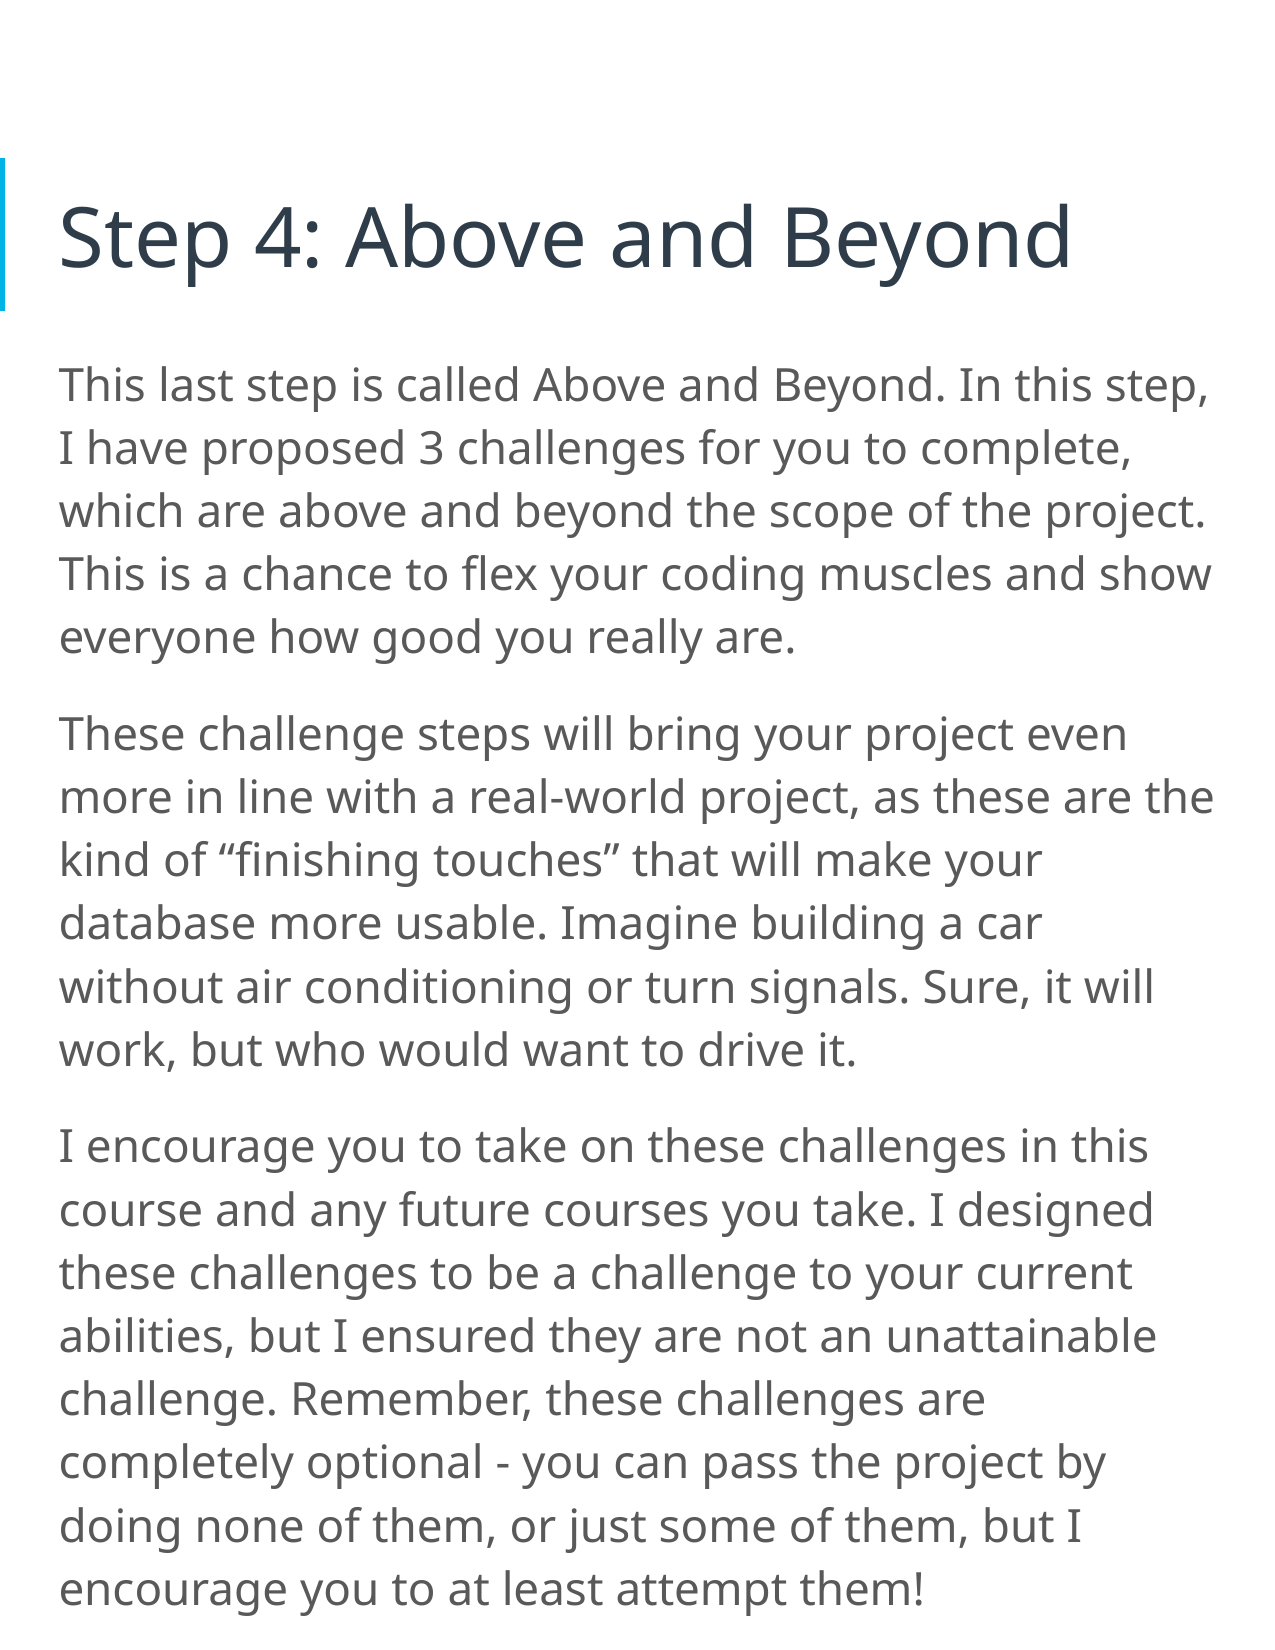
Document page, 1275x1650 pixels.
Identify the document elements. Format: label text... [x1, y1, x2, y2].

title Step 4: Above and Beyond [43, 142, 1232, 327]
list This last step is called Above and Beyond. In this step, I have proposed 3 challenges for you to complete, which are above and beyond the scope of the project. This is a chance to flex your coding muscles and show everyone how good you really are. These challenge steps will bring your project even more in line with a real-world project, as these are the kind of “finishing touches” that will make your database more usable. Imagine building a car without air conditioning or turn signals. Sure, it will work, but who would want to drive it. I encourage you to take on these challenges in this course and any future courses you take. I designed these challenges to be a challenge to your current abilities, but I ensured they are not an unattainable challenge. Remember, these challenges are completely optional - you can pass the project by doing none of them, or just some of them, but I encourage you to at least attempt them! [43, 332, 1232, 1356]
